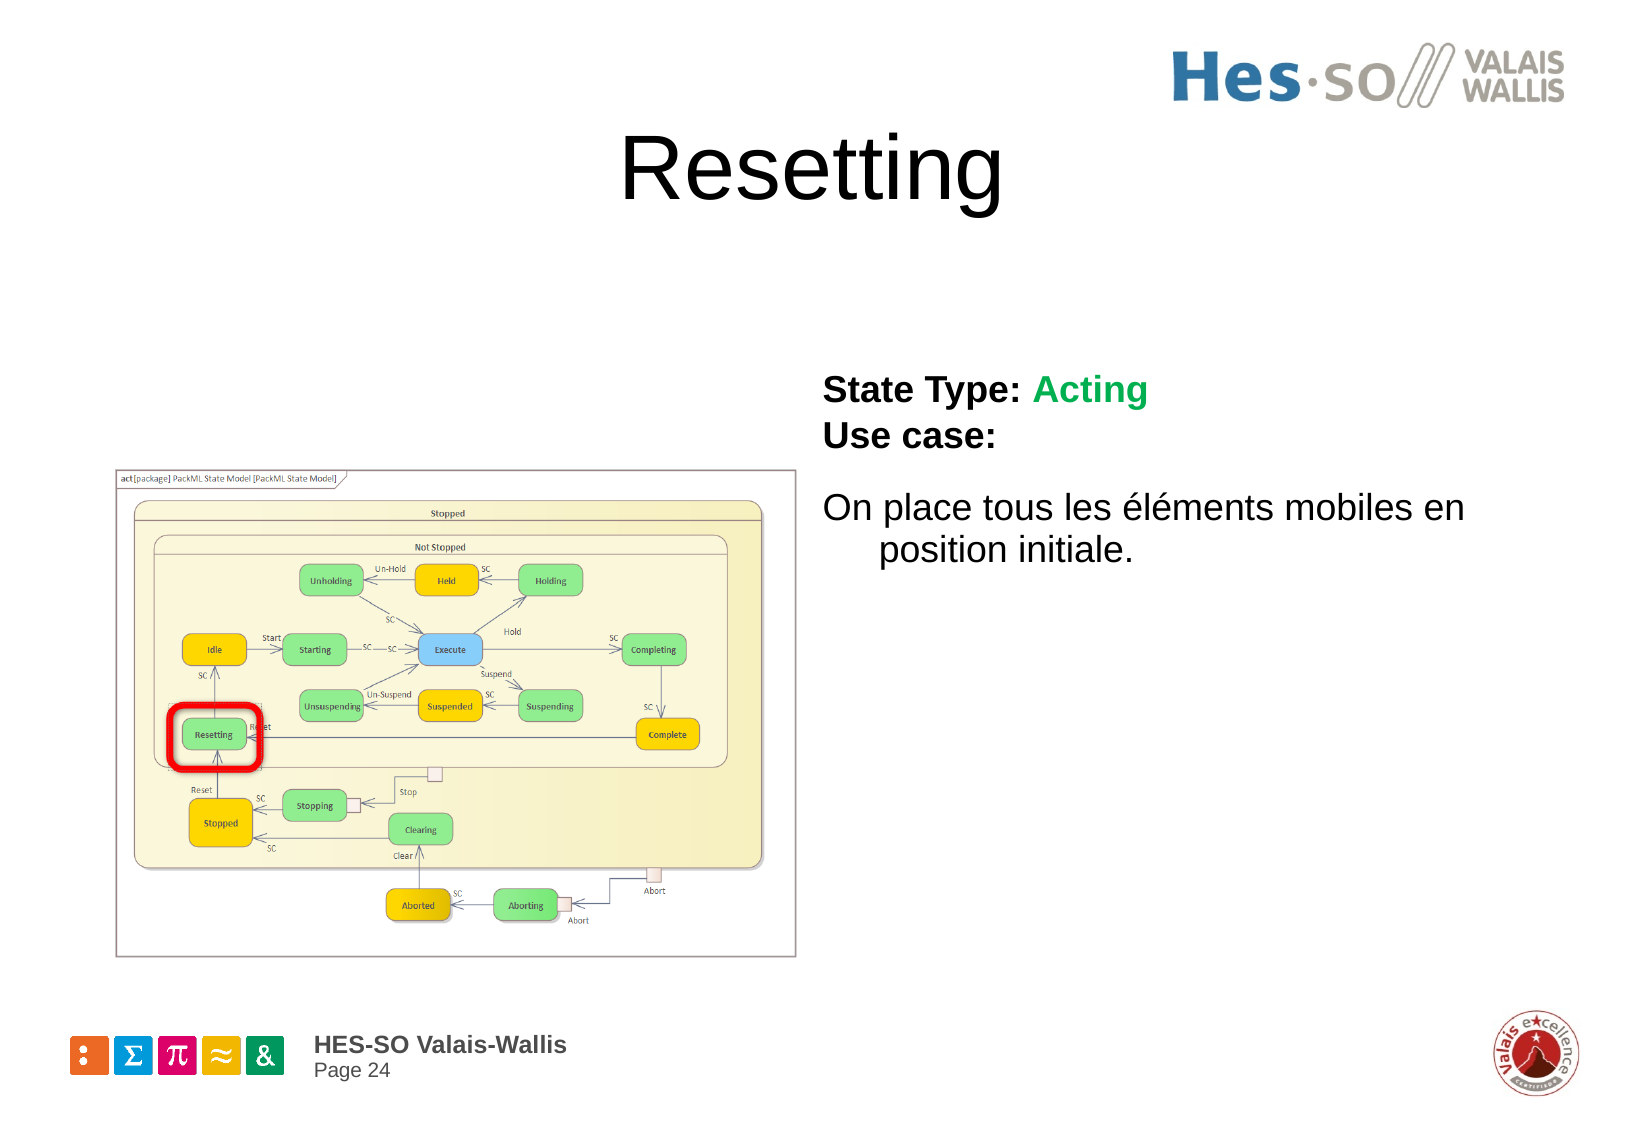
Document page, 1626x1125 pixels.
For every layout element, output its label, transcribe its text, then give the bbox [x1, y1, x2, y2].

picture [1173, 42, 1564, 108]
picture [126, 1059, 140, 1065]
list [111, 465, 800, 961]
picture [153, 1036, 284, 1075]
picture [1491, 1008, 1581, 1098]
picture [126, 1046, 141, 1057]
list State Type: Acting [822, 275, 1514, 410]
picture [70, 1036, 114, 1075]
title Resetting [111, 59, 1514, 278]
list Use case: On place tous les éléments mobiles en position initiale. [822, 410, 1514, 1016]
